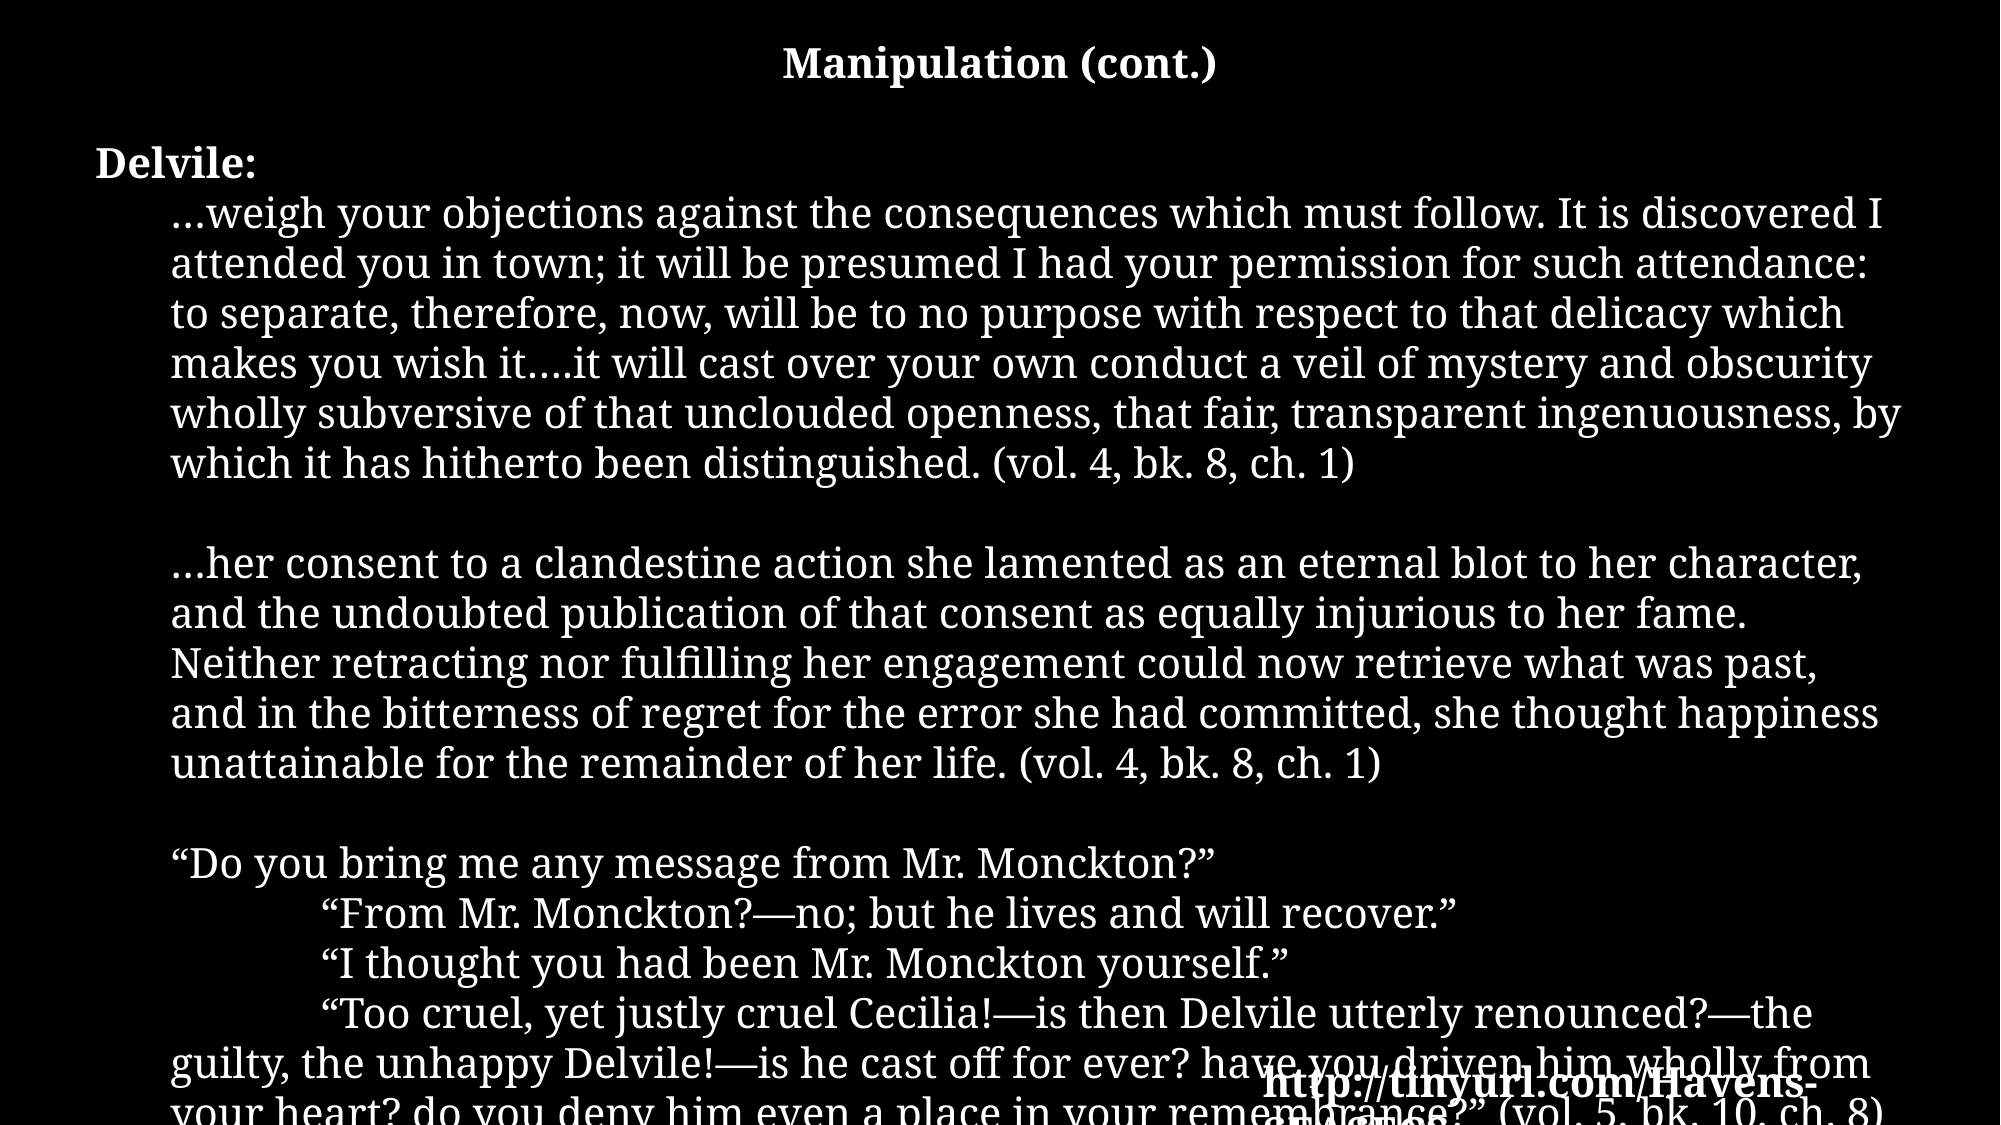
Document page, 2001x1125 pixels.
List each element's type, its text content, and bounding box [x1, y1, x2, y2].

text_box Manipulation (cont.) Delvile: …weigh your objections against the consequences which must follow. It is discovered I attended you in town; it will be presumed I had your permission for such attendance: to separate, therefore, now, will be to no purpose with respect to that delicacy which makes you wish it….it will cast over your own conduct a veil of mystery and obscurity wholly subversive of that unclouded openness, that fair, transparent ingenuousness, by which it has hitherto been distinguished. (vol. 4, bk. 8, ch. 1) …her consent to a clandestine action she lamented as an eternal blot to her character, and the undoubted publication of that consent as equally injurious to her fame. Neither retracting nor fulfilling her engagement could now retrieve what was past, and in the bitterness of regret for the error she had committed, she thought happiness unattainable for the remainder of her life. (vol. 4, bk. 8, ch. 1) “Do you bring me any message from Mr. Monckton?” “From Mr. Monckton?—no; but he lives and will recover.” “I thought you had been Mr. Monckton yourself.” “Too cruel, yet justly cruel Cecilia!—is then Delvile utterly renounced?—the guilty, the unhappy Delvile!—is he cast off for ever? have you driven him wholly from your heart? do you deny him even a place in your remembrance?” (vol. 5, bk. 10, ch. 8) [80, 29, 1920, 1125]
text_box http://tinyurl.com/Havens-SEASECS [1248, 1048, 1964, 1125]
